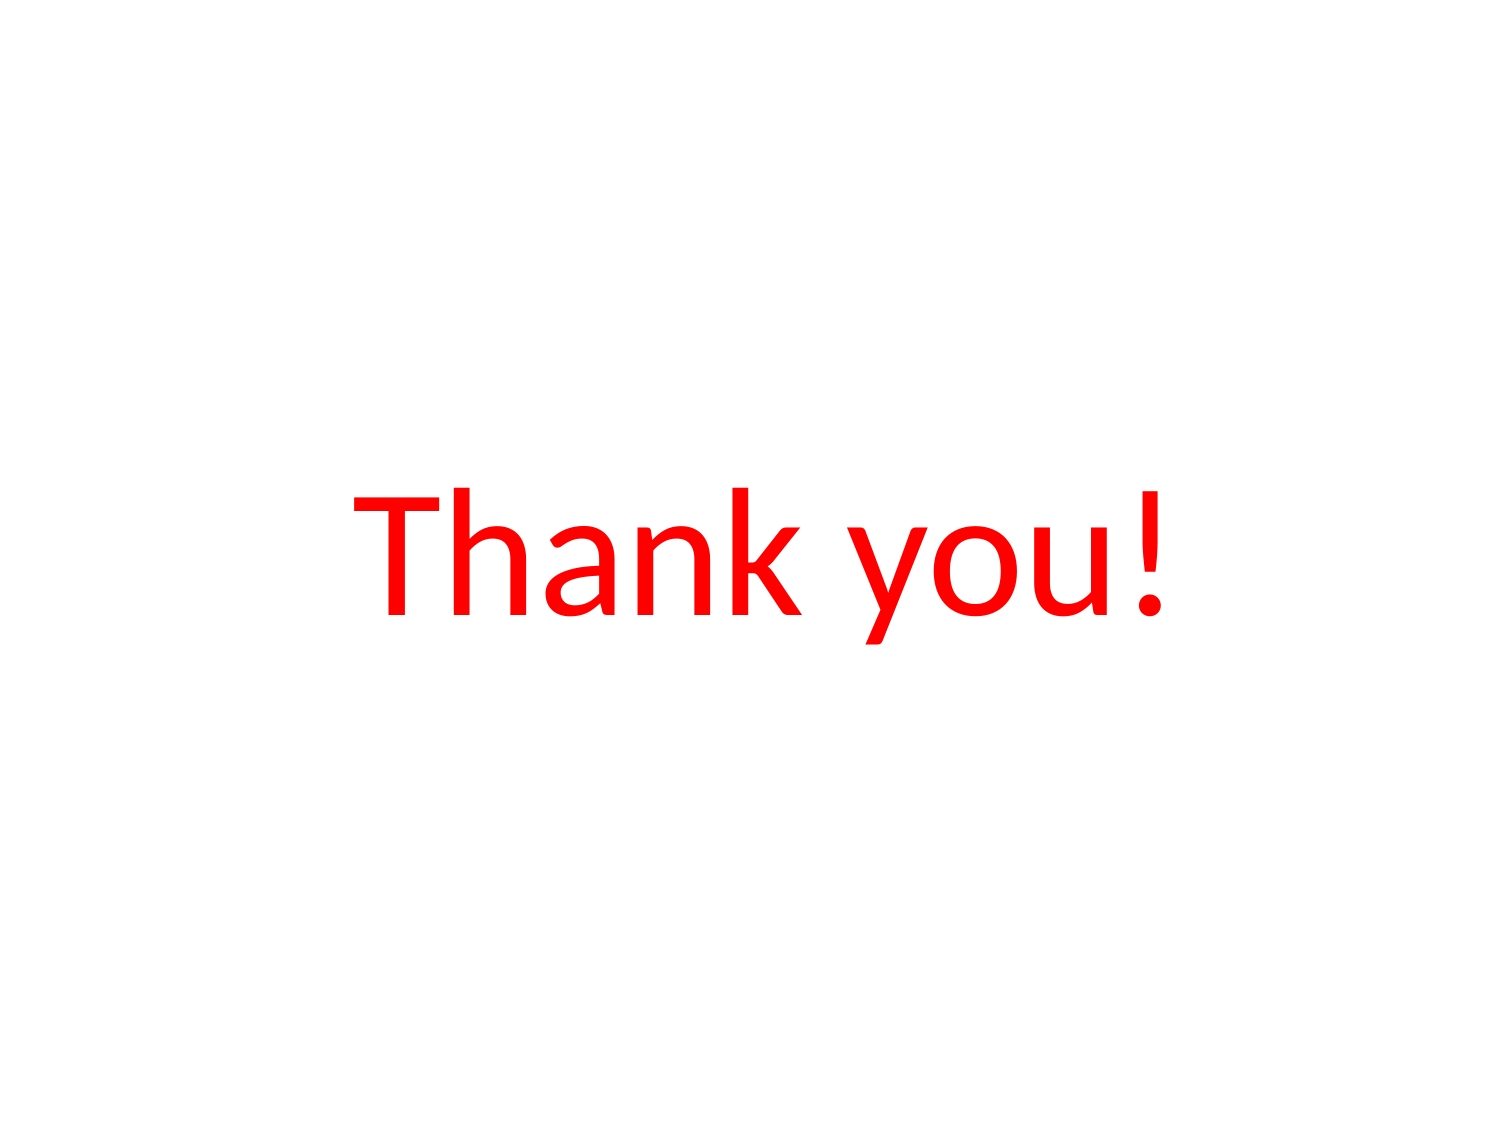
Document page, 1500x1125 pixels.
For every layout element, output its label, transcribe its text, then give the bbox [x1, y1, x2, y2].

text_box Thank you! [337, 424, 1196, 660]
